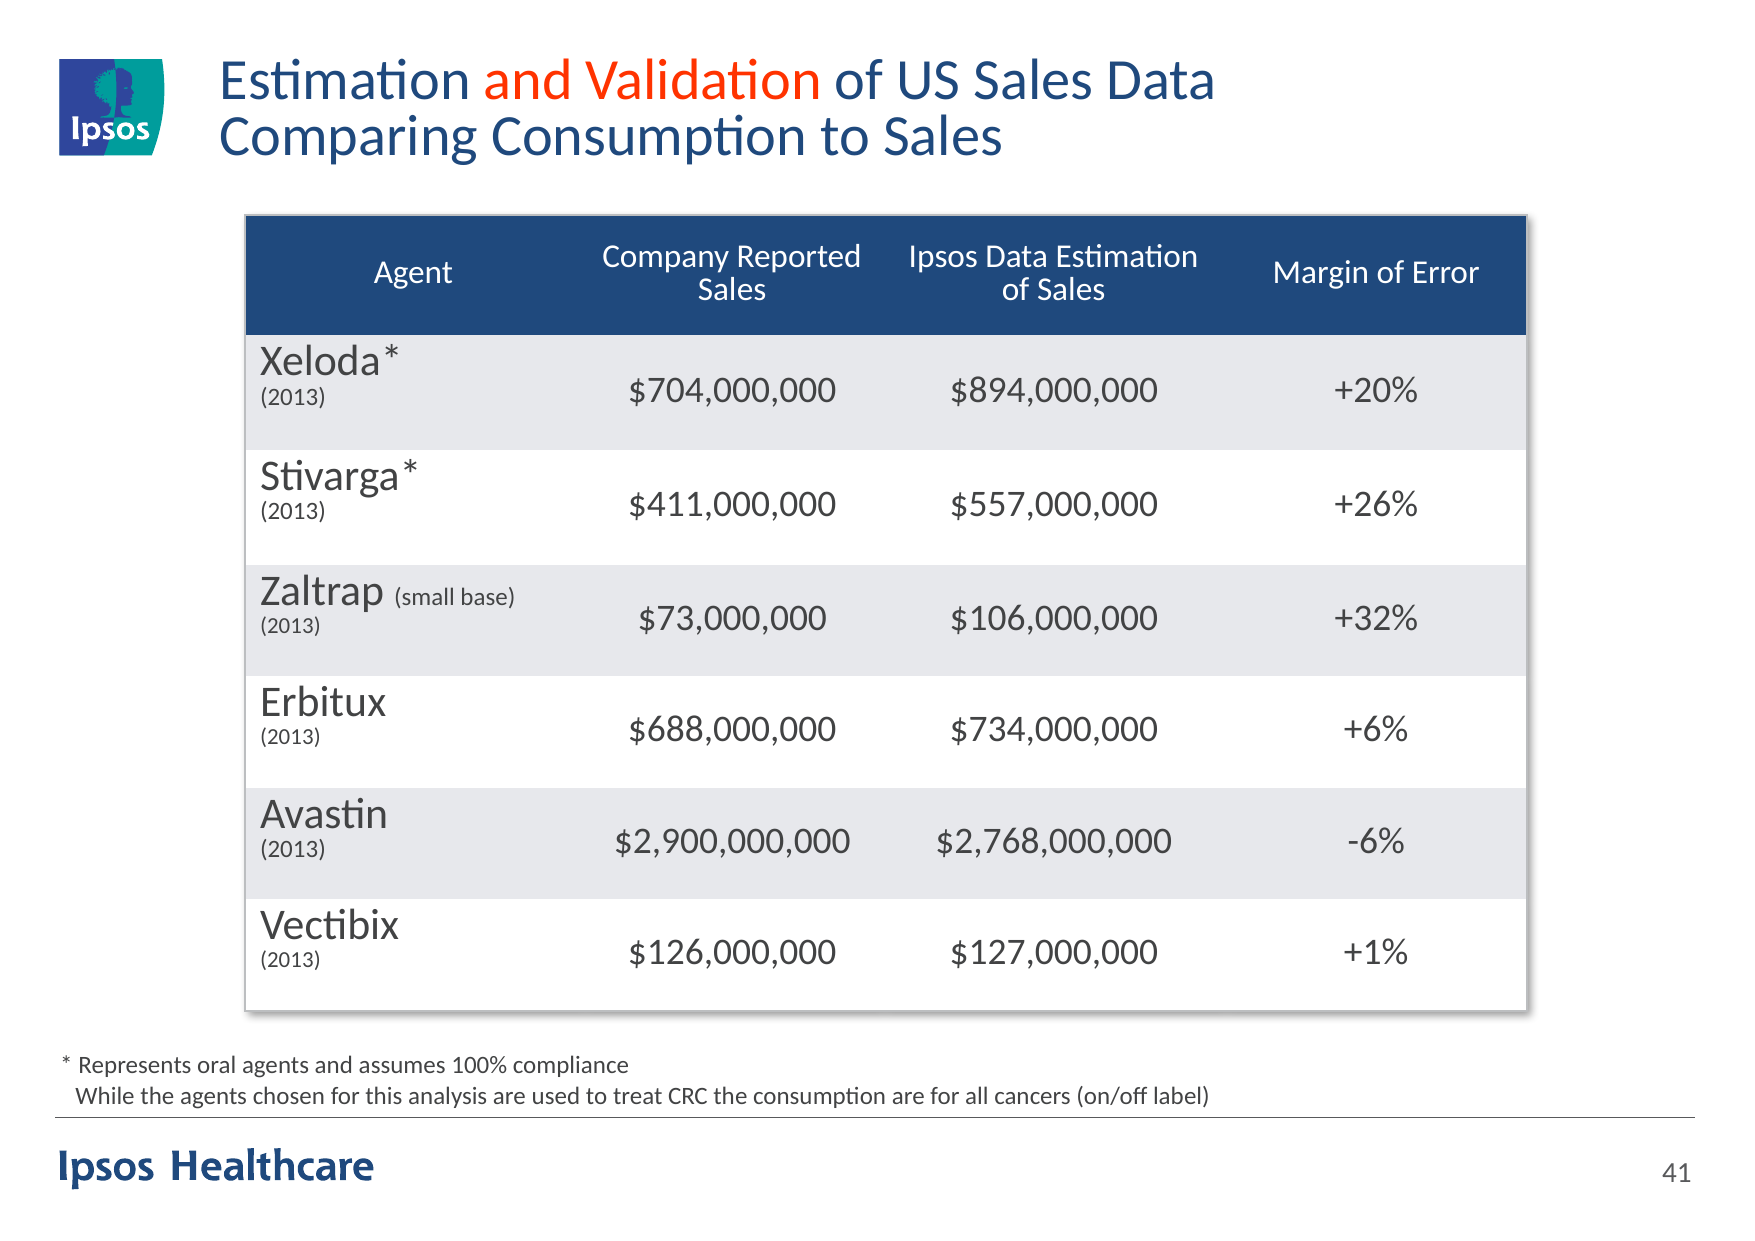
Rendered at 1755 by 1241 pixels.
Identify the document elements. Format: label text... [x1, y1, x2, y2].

table_cell $126,000,000 [582, 899, 882, 1010]
table_cell $127,000,000 [882, 899, 1225, 1010]
table_cell +32% [1225, 565, 1526, 676]
table_cell Zaltrap (small base) (2013) [246, 565, 582, 676]
table_cell $557,000,000 [882, 450, 1225, 565]
table_cell $106,000,000 [882, 565, 1225, 676]
text_box While the agents chosen for this analysis are used to treat CRC the consumption are for all cancers (on/off label) [60, 1072, 1456, 1117]
table_cell Erbitux (2013) [246, 676, 582, 788]
table_cell +6% [1225, 676, 1526, 788]
table_header Margin of Error [1225, 216, 1526, 335]
table_cell +26% [1225, 450, 1526, 565]
table_cell Vectibix (2013) [246, 899, 582, 1010]
slide_number 41 [1520, 1153, 1692, 1189]
table_cell $688,000,000 [582, 676, 882, 788]
table_cell +1% [1225, 899, 1526, 1010]
table_cell $411,000,000 [582, 450, 882, 565]
table_header Company Reported Sales [582, 216, 882, 335]
table_cell $704,000,000 [582, 335, 882, 450]
table_cell $2,768,000,000 [882, 788, 1225, 899]
table_cell Xeloda* (2013) [246, 335, 582, 450]
table_cell $734,000,000 [882, 676, 1225, 788]
table_cell Avastin (2013) [246, 788, 582, 899]
title Estimation and Validation of US Sales Data Comparing Consumption to Sales [219, 54, 1694, 170]
text_box * Represents oral agents and assumes 100% compliance [45, 1041, 923, 1087]
table_header Ipsos Data Estimation of Sales [882, 216, 1225, 335]
table_cell +20% [1225, 335, 1526, 450]
table_cell Stivarga* (2013) [246, 450, 582, 565]
table_cell $2,900,000,000 [582, 788, 882, 899]
table_cell -6% [1225, 788, 1526, 899]
table_cell $894,000,000 [882, 335, 1225, 450]
table_header Agent [246, 216, 582, 335]
table_cell $73,000,000 [582, 565, 882, 676]
